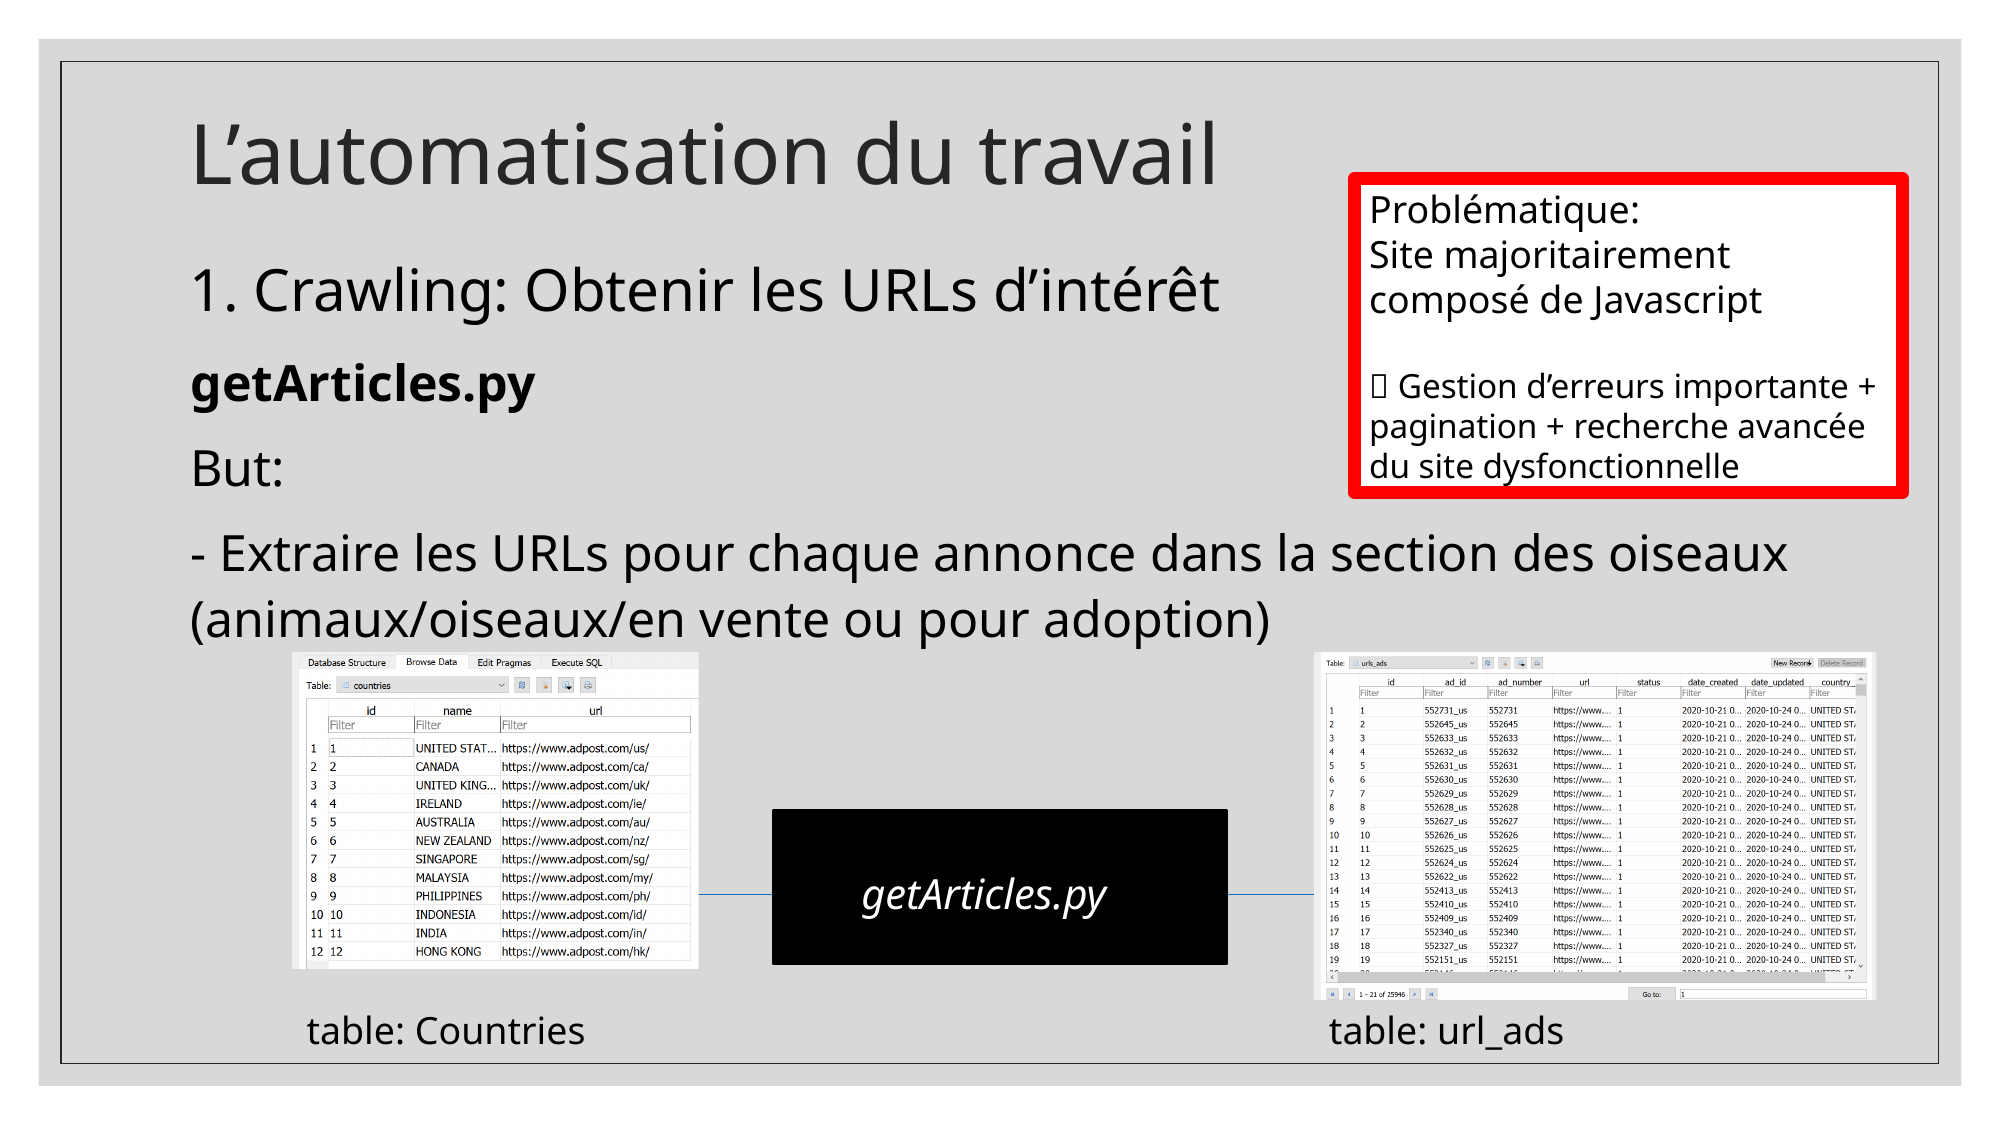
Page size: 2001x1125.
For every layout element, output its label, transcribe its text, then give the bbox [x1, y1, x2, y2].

list 1. Crawling: Obtenir les URLs d’intérêt [174, 231, 1354, 337]
picture [1314, 652, 1877, 1000]
picture [291, 652, 699, 969]
text_box table: url_ads [1314, 1008, 1645, 1060]
text_box table: Countries [291, 999, 623, 1060]
text_box Problématique: Site majoritairement composé de Javascript  Gestion d’erreurs importante + pagination + recherche avancée du site dysfonctionnelle [1354, 178, 1903, 493]
text_box [772, 901, 1228, 965]
text_box [772, 809, 1228, 891]
title L’automatisation du travail [174, 105, 1825, 211]
text_box getArticles.py [846, 860, 1201, 891]
text_box getArticles.py [846, 901, 1201, 926]
list getArticles.py But: - Extraire les URLs pour chaque annonce dans la section des oiseaux (animaux/oiseaux/en vente ou pour adoption) [175, 338, 1825, 744]
